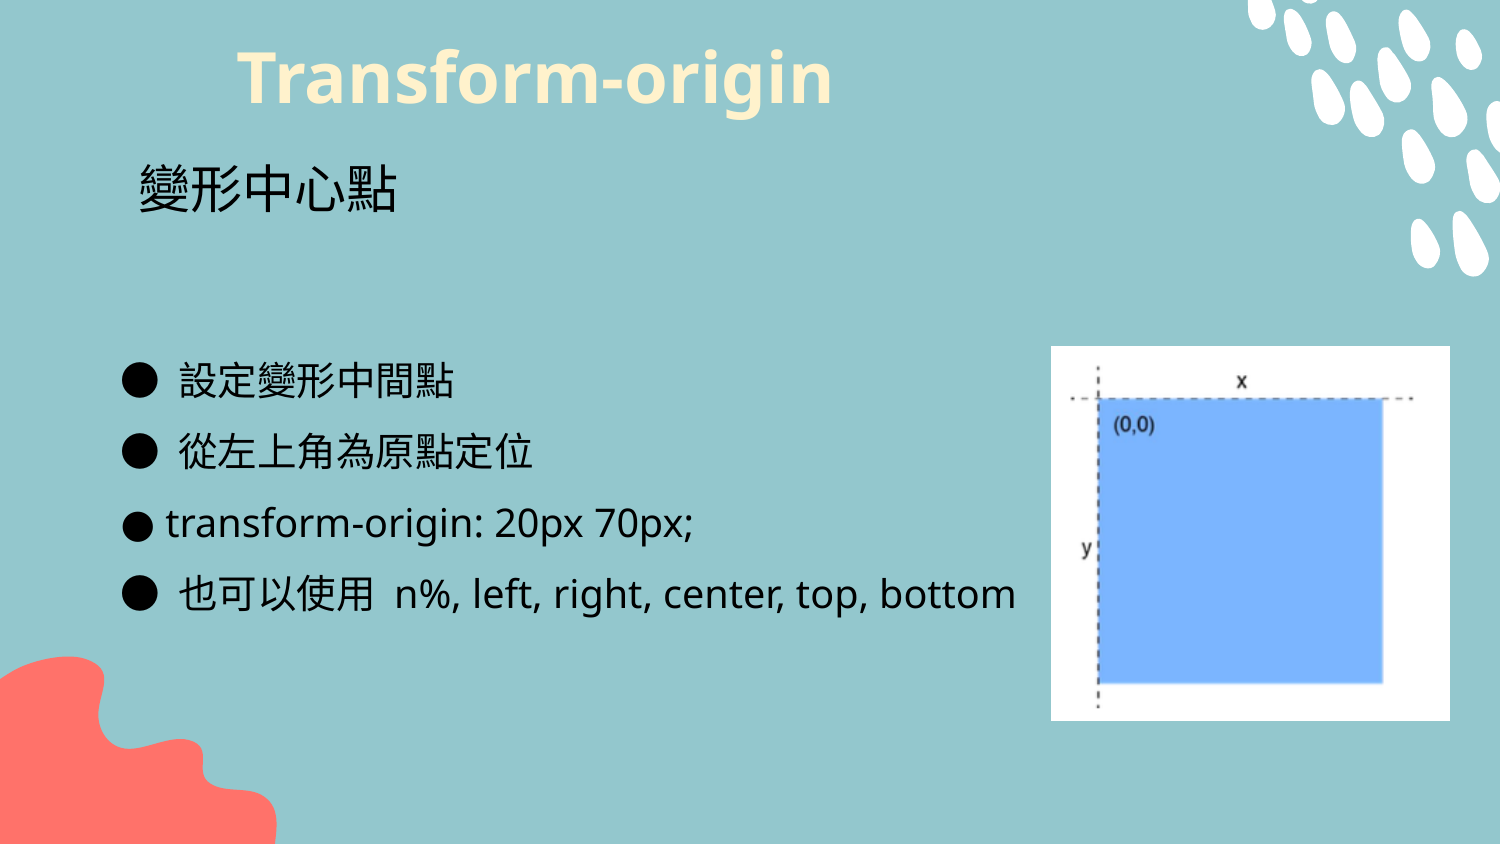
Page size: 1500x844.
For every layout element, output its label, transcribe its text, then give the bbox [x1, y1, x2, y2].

text_box 變形中心點 [48, 132, 1166, 265]
picture [1050, 345, 1451, 722]
text_box ● 設定變形中間點 ● 從左上角為原點定位 ● transform-origin: 20px 70px; ● 也可以使用 n%, left, right, center, top, bottom [105, 317, 1052, 668]
title Transform-origin [221, 0, 1500, 133]
